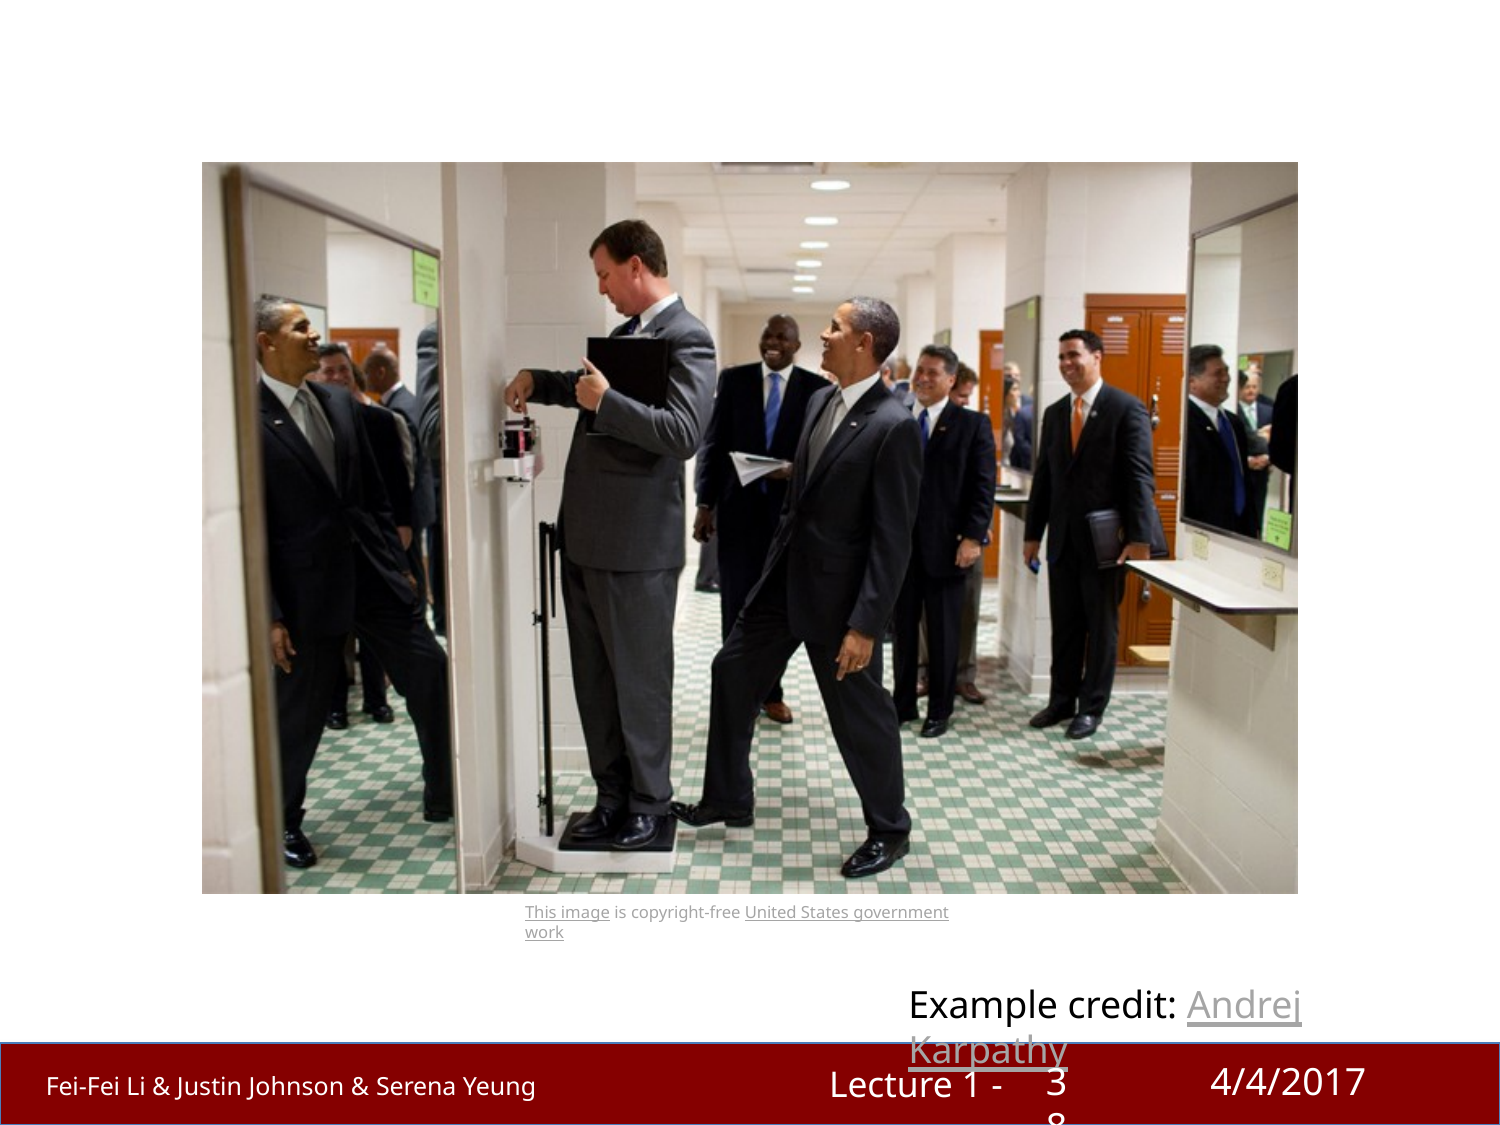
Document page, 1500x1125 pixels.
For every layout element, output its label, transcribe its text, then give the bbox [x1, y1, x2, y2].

text_box 38 [1043, 1058, 1088, 1125]
text_box Fei-Fei Li & Justin Johnson & Serena Yeung [43, 1068, 568, 1101]
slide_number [1208, 1058, 1370, 1125]
text_box This image is copyright-free United States government work [522, 900, 977, 942]
text_box Example credit: Andrej Karpathy [906, 979, 1461, 1072]
footer Lecture 1 - [827, 1060, 1023, 1125]
text_box [202, 162, 1298, 894]
